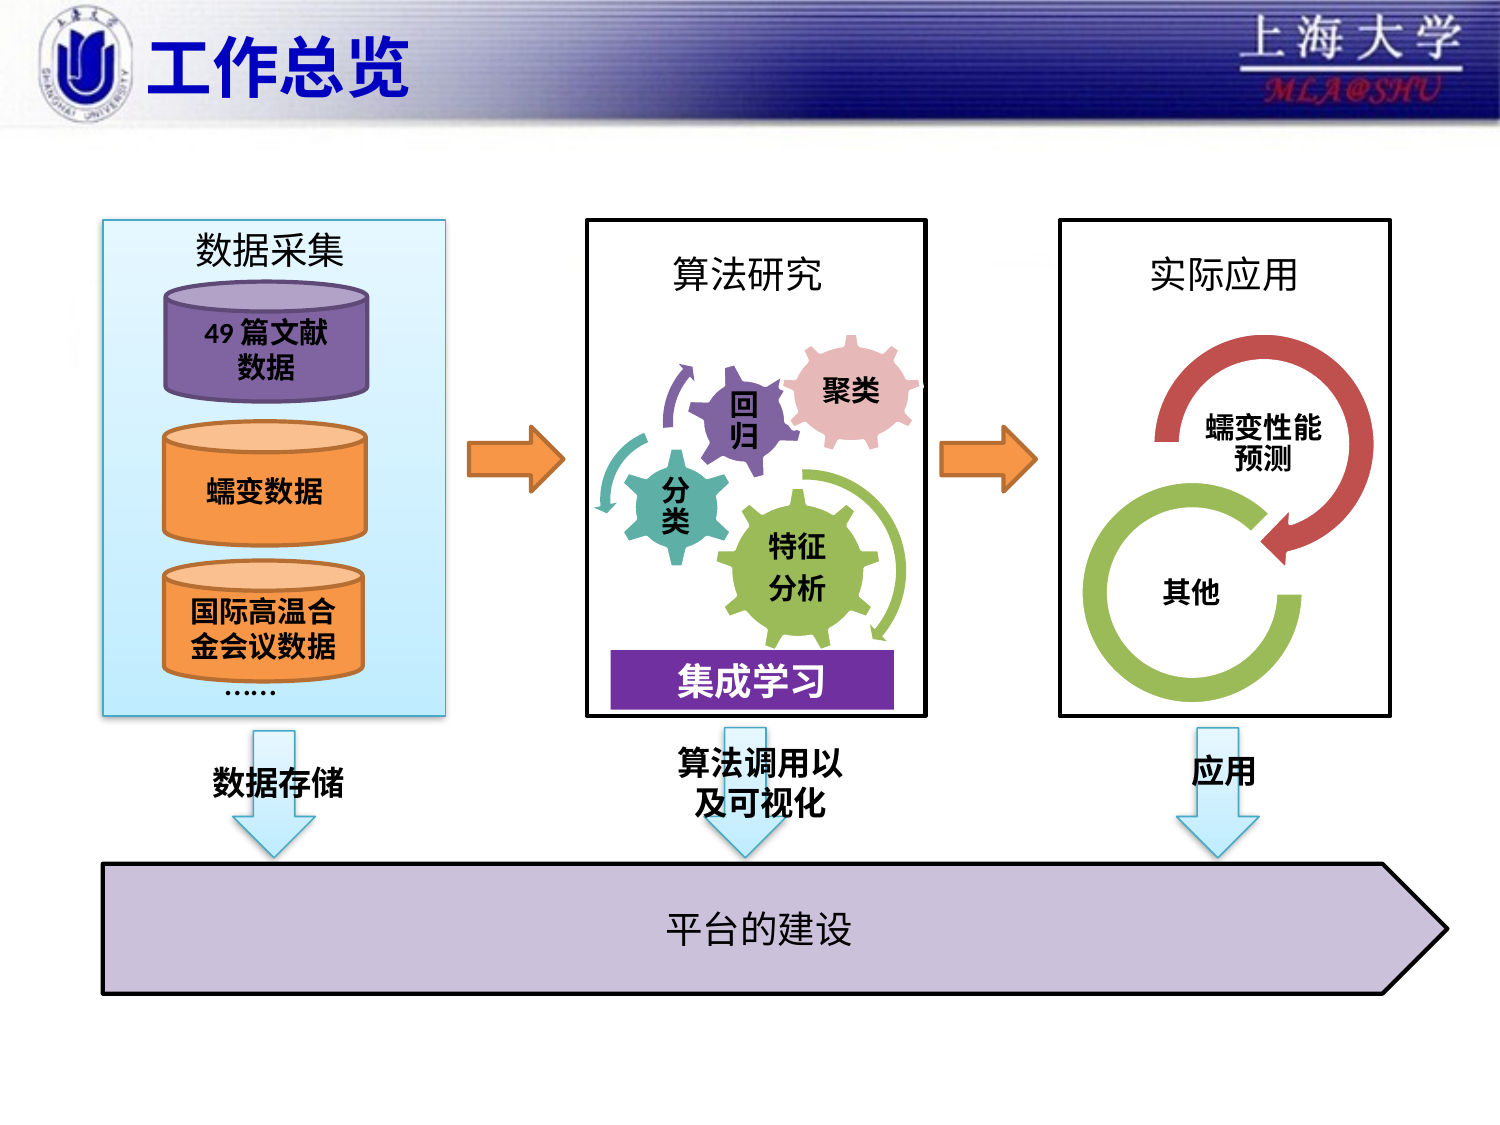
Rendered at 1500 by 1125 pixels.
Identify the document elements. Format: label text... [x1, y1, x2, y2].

title 工作总览 [130, 0, 1481, 131]
picture [0, 0, 1500, 1125]
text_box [102, 219, 1500, 994]
